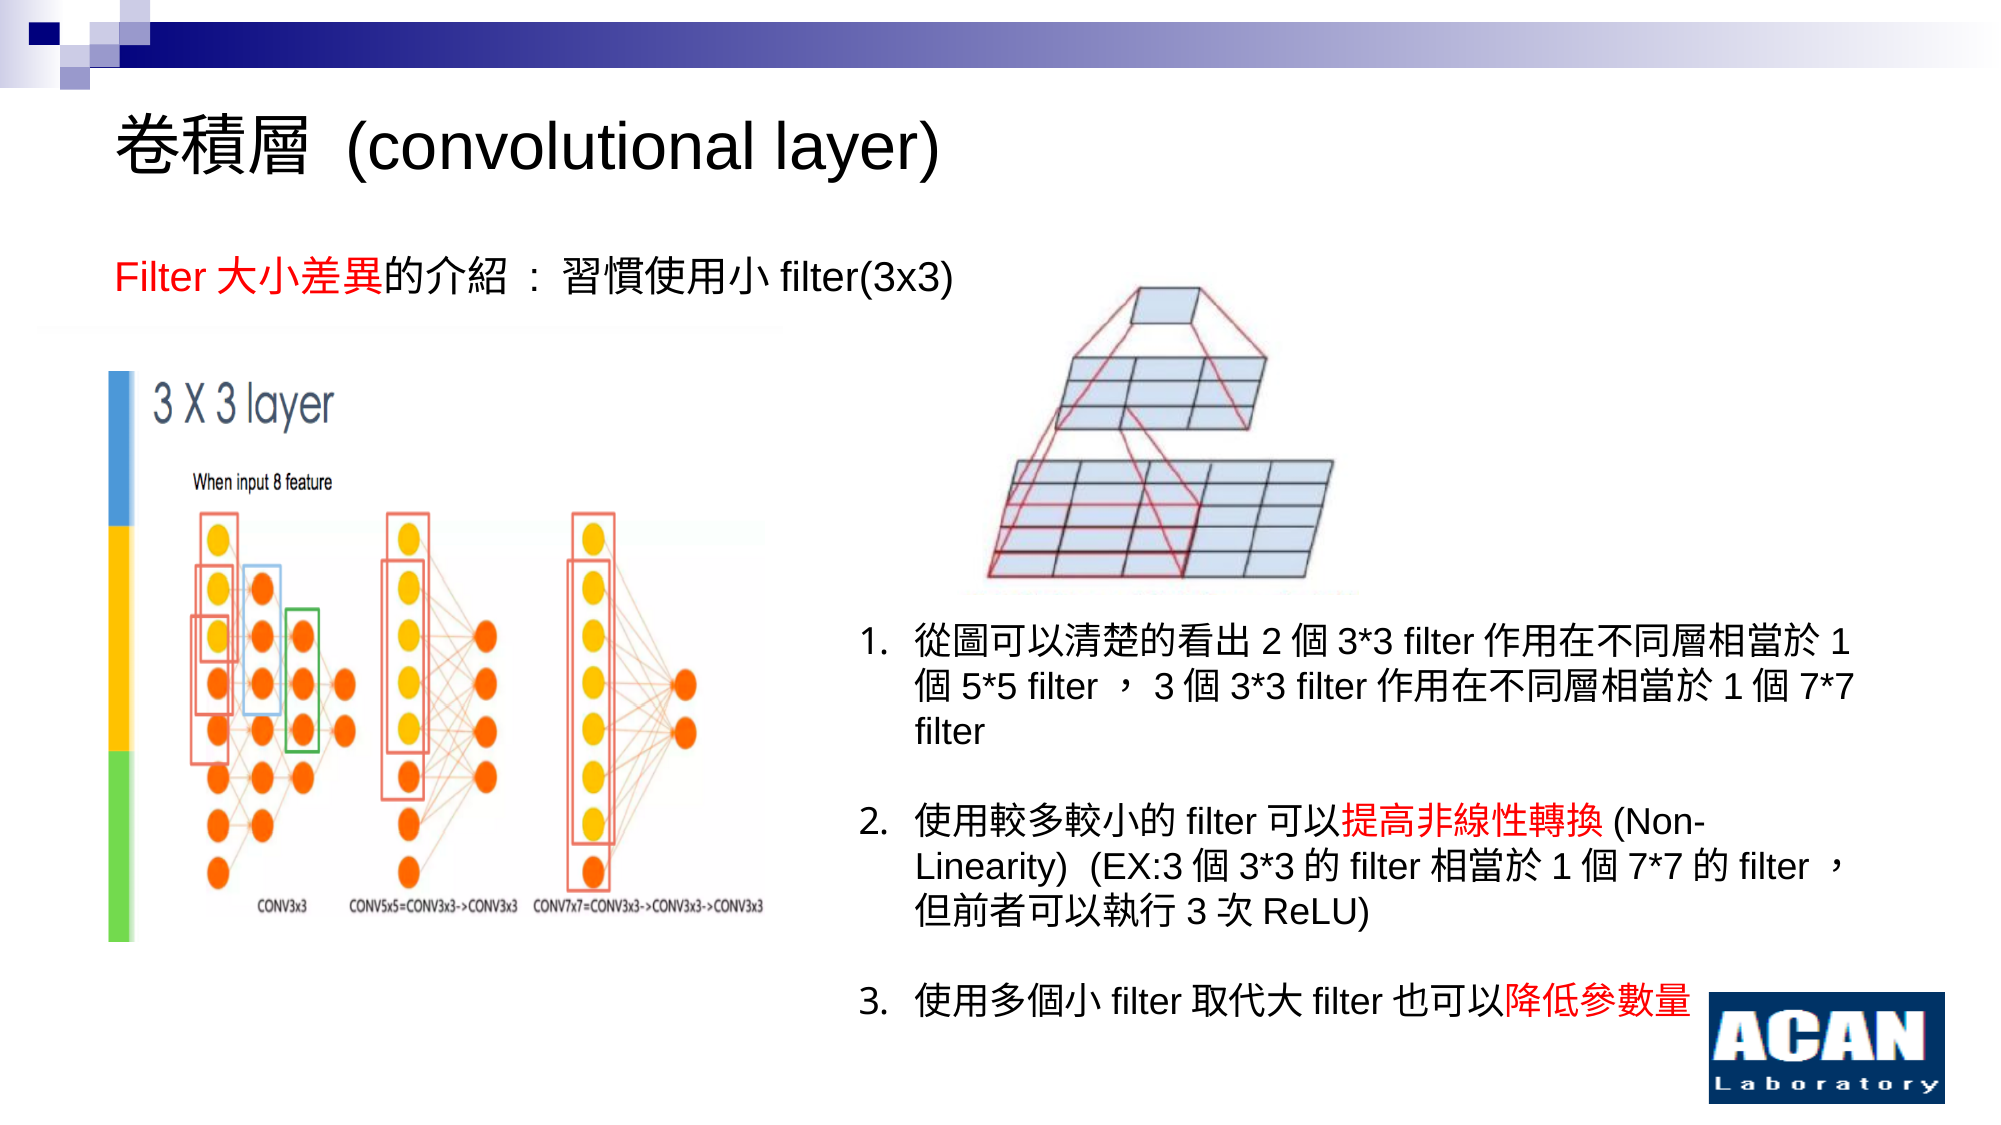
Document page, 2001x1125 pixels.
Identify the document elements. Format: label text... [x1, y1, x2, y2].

picture [37, 326, 783, 960]
picture [957, 231, 1360, 596]
text_box 從圖可以清楚的看出2個3*3 filter作用在不同層相當於1個5*5 filter，3個3*3 filter作用在不同層相當於1個7*7 filter 使用較多較小的filter可以提高非線性轉換(Non-Linearity) (EX:3個3*3的filter相當於1個7*7的filter，但前者可以執行3次ReLU) 使用多個小filter取代大filter也可以降低參數量 [843, 609, 1874, 1125]
list 卷積層 (convolutional layer) Filter大小差異的介紹 : 習慣使用小filter(3x3) [98, 94, 1900, 1027]
